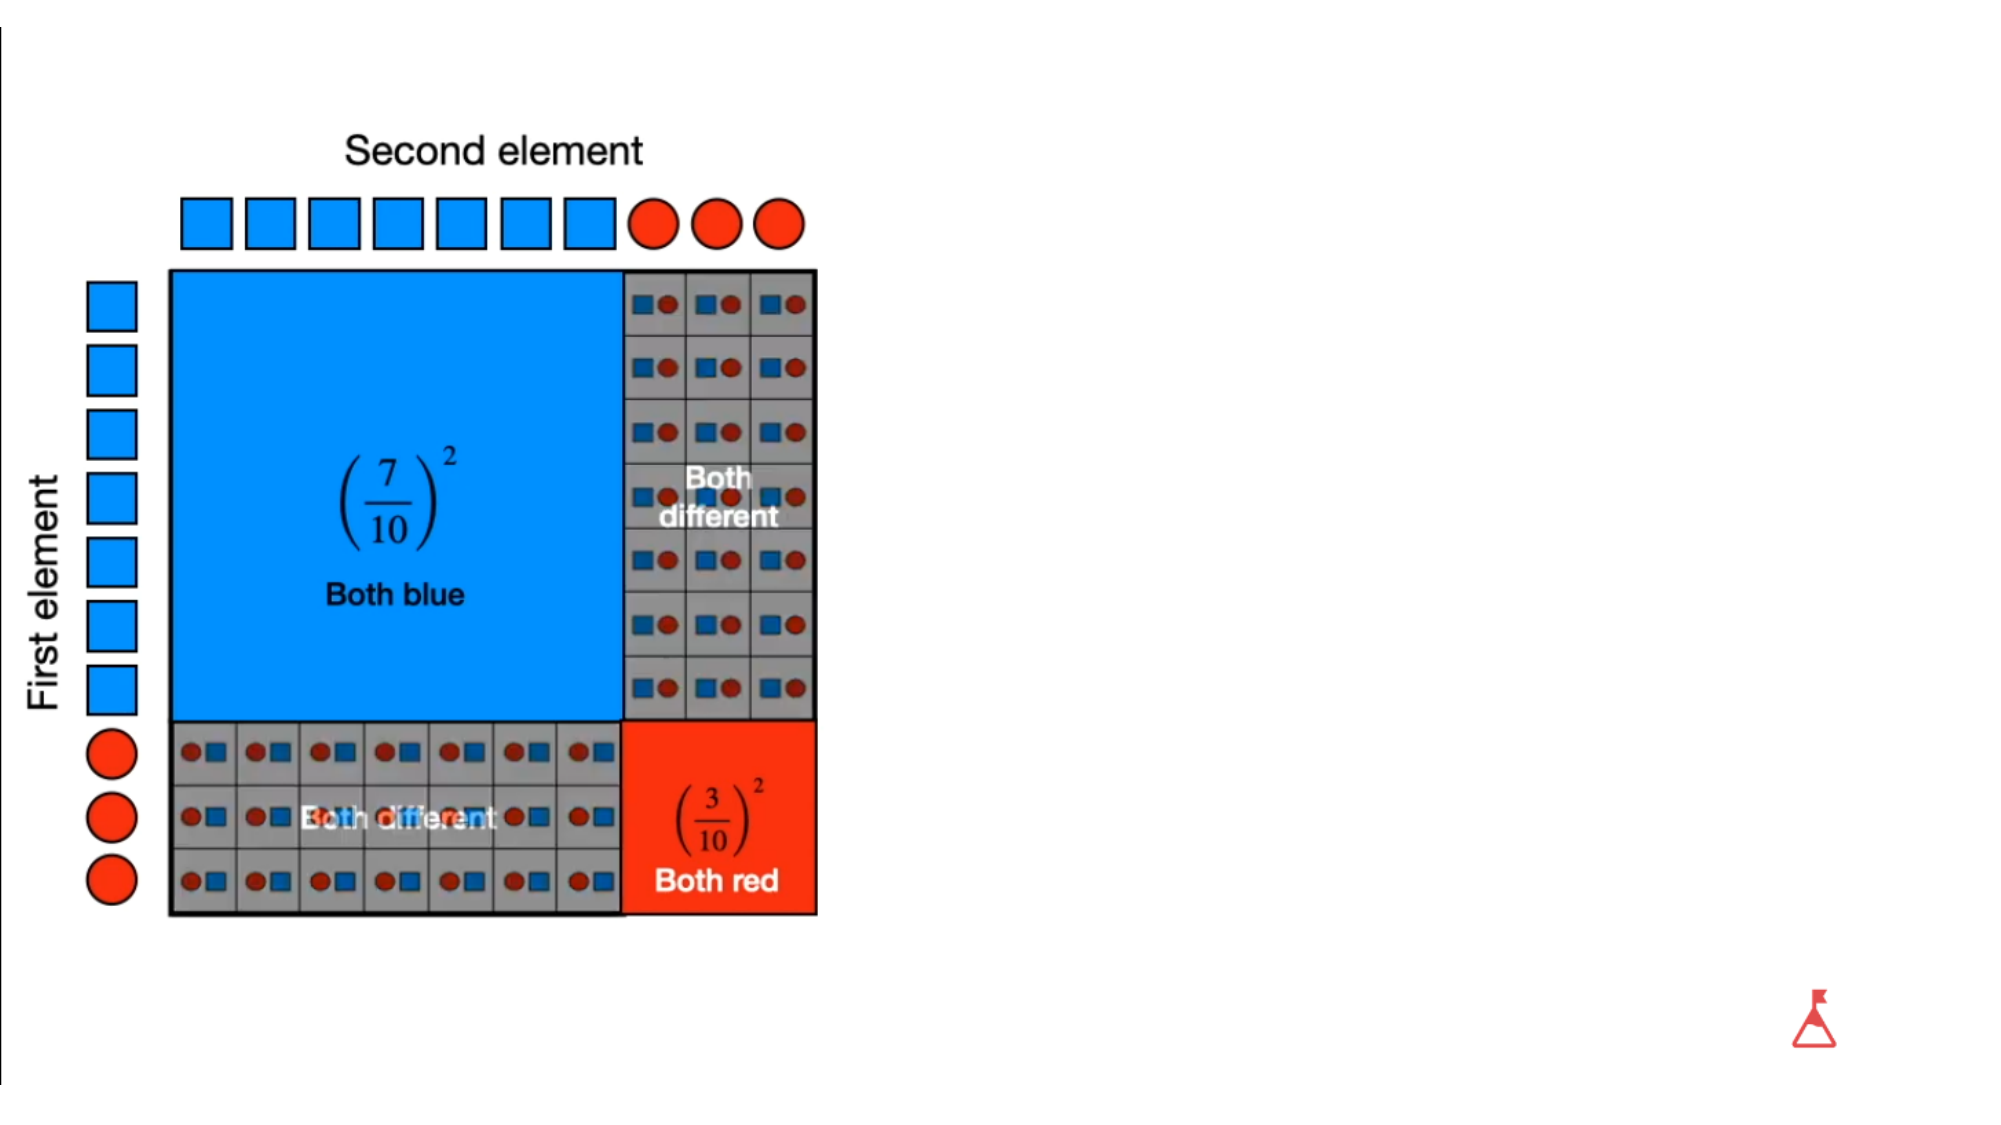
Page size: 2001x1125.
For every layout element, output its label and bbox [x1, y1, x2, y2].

picture [0, 27, 1881, 1086]
